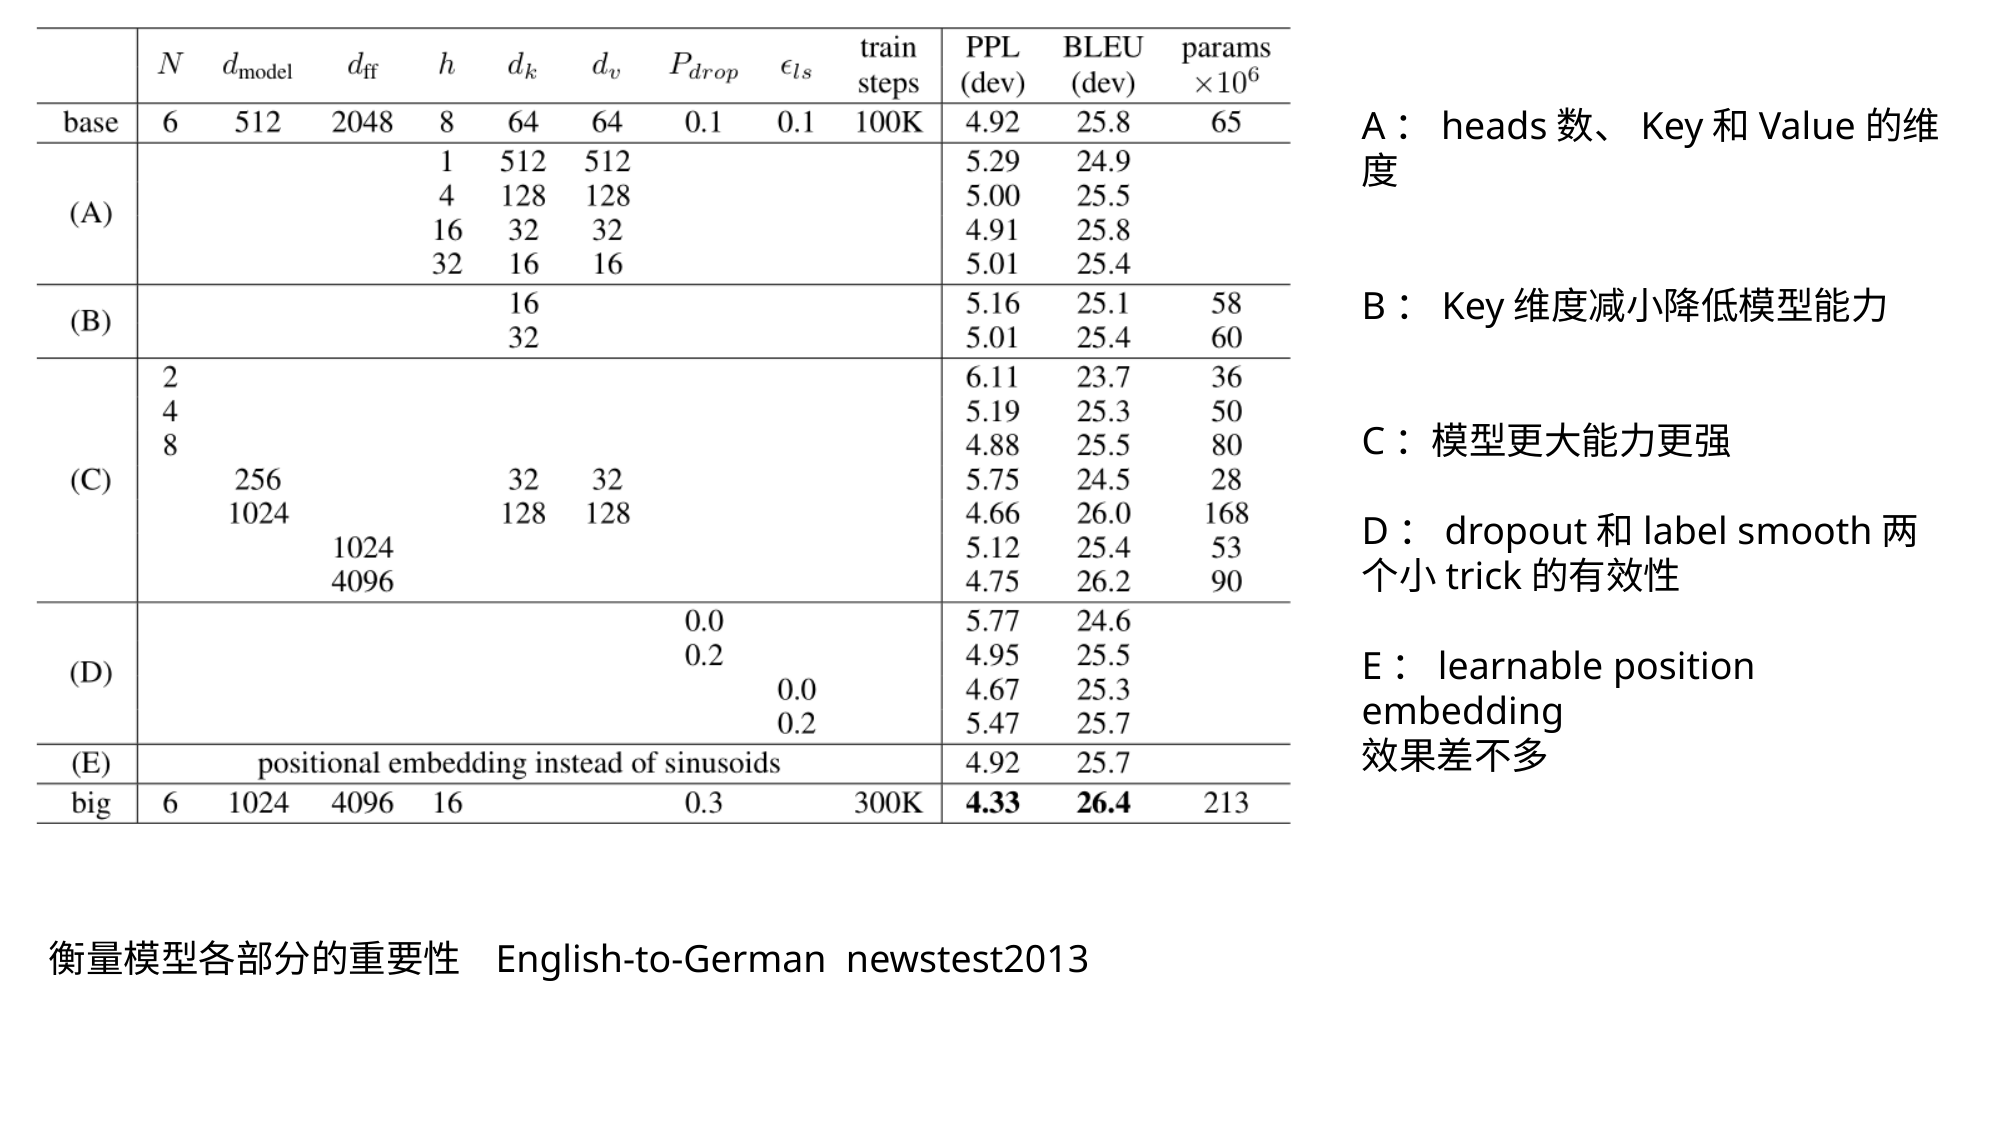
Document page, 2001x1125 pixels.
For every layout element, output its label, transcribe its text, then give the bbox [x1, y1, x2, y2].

text_box A：heads数、Key和Value的维度 B：Key维度减小降低模型能力 C：模型更大能力更强 D：dropout和label smooth两个小trick的有效性 E：learnable position embedding 效果差不多 [1346, 94, 1960, 829]
picture [22, 20, 1307, 839]
text_box 衡量模型各部分的重要性 English-to-German newstest2013 [33, 927, 1105, 988]
